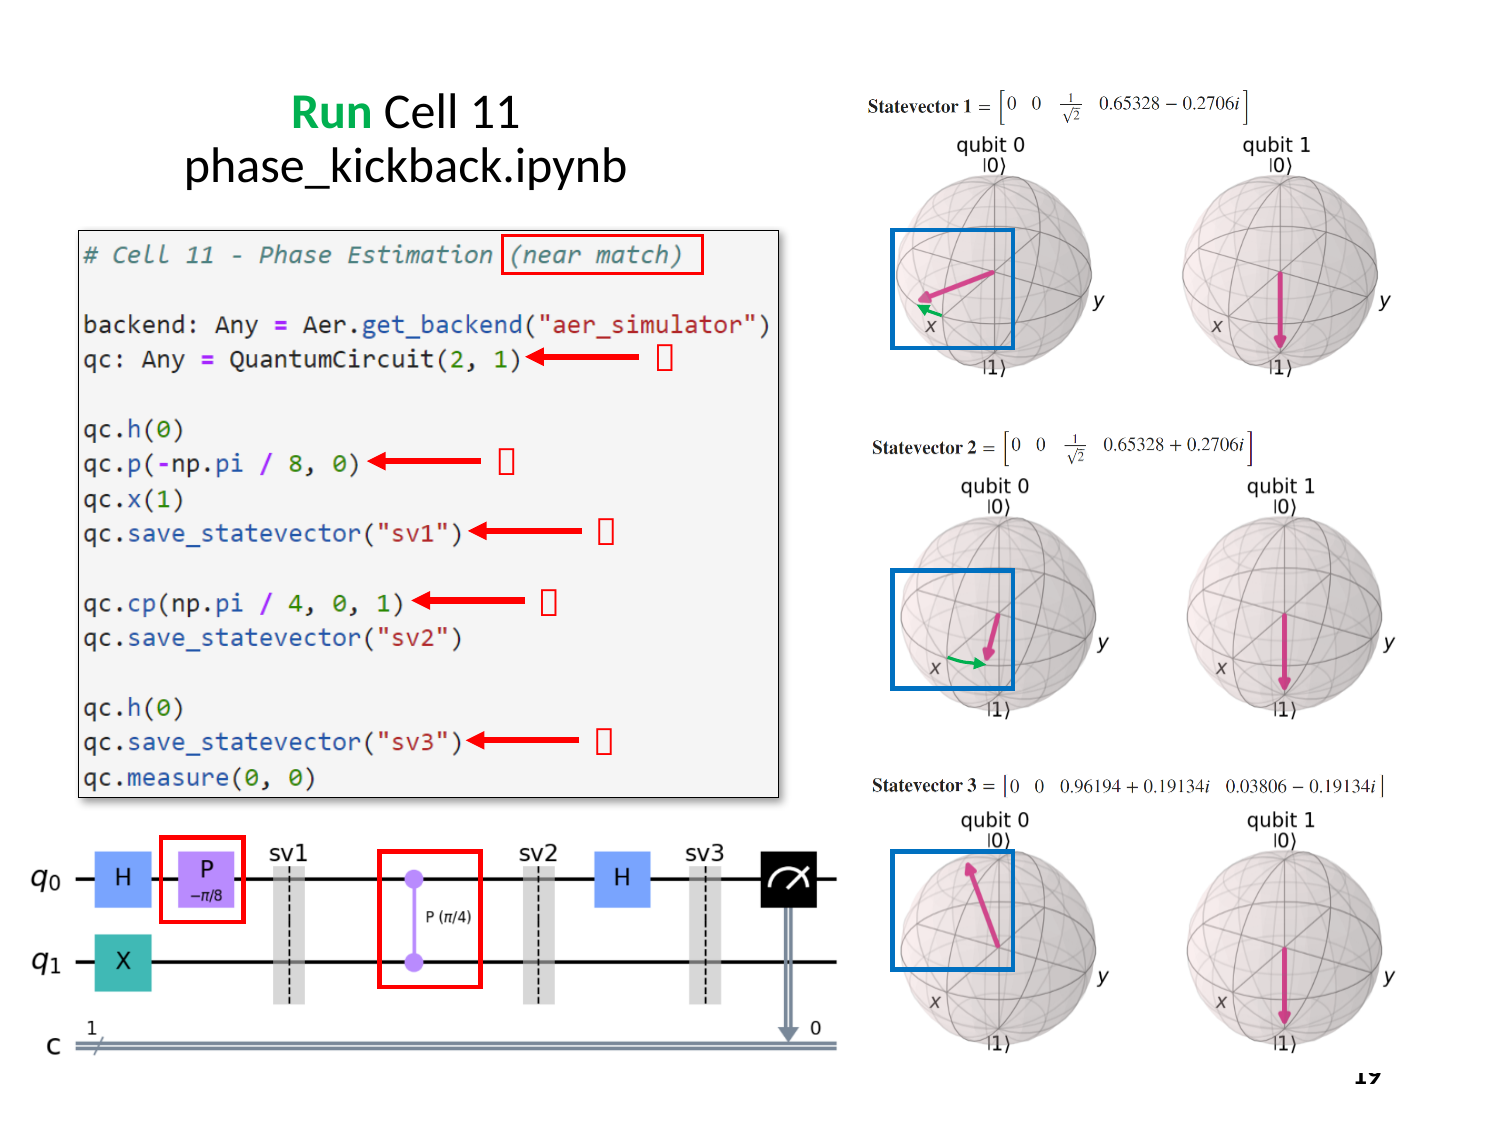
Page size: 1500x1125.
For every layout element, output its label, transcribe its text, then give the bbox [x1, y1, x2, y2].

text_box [465, 710, 641, 771]
picture [23, 825, 849, 1068]
picture [860, 423, 1404, 733]
picture [858, 79, 1402, 389]
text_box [411, 571, 586, 633]
slide_number 19 [1059, 1073, 1397, 1103]
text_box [525, 326, 702, 388]
picture [860, 763, 1404, 1073]
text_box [366, 430, 544, 492]
picture [78, 230, 779, 798]
text_box Run Cell 11 phase_kickback.ipynb [129, 49, 683, 230]
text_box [467, 500, 644, 562]
